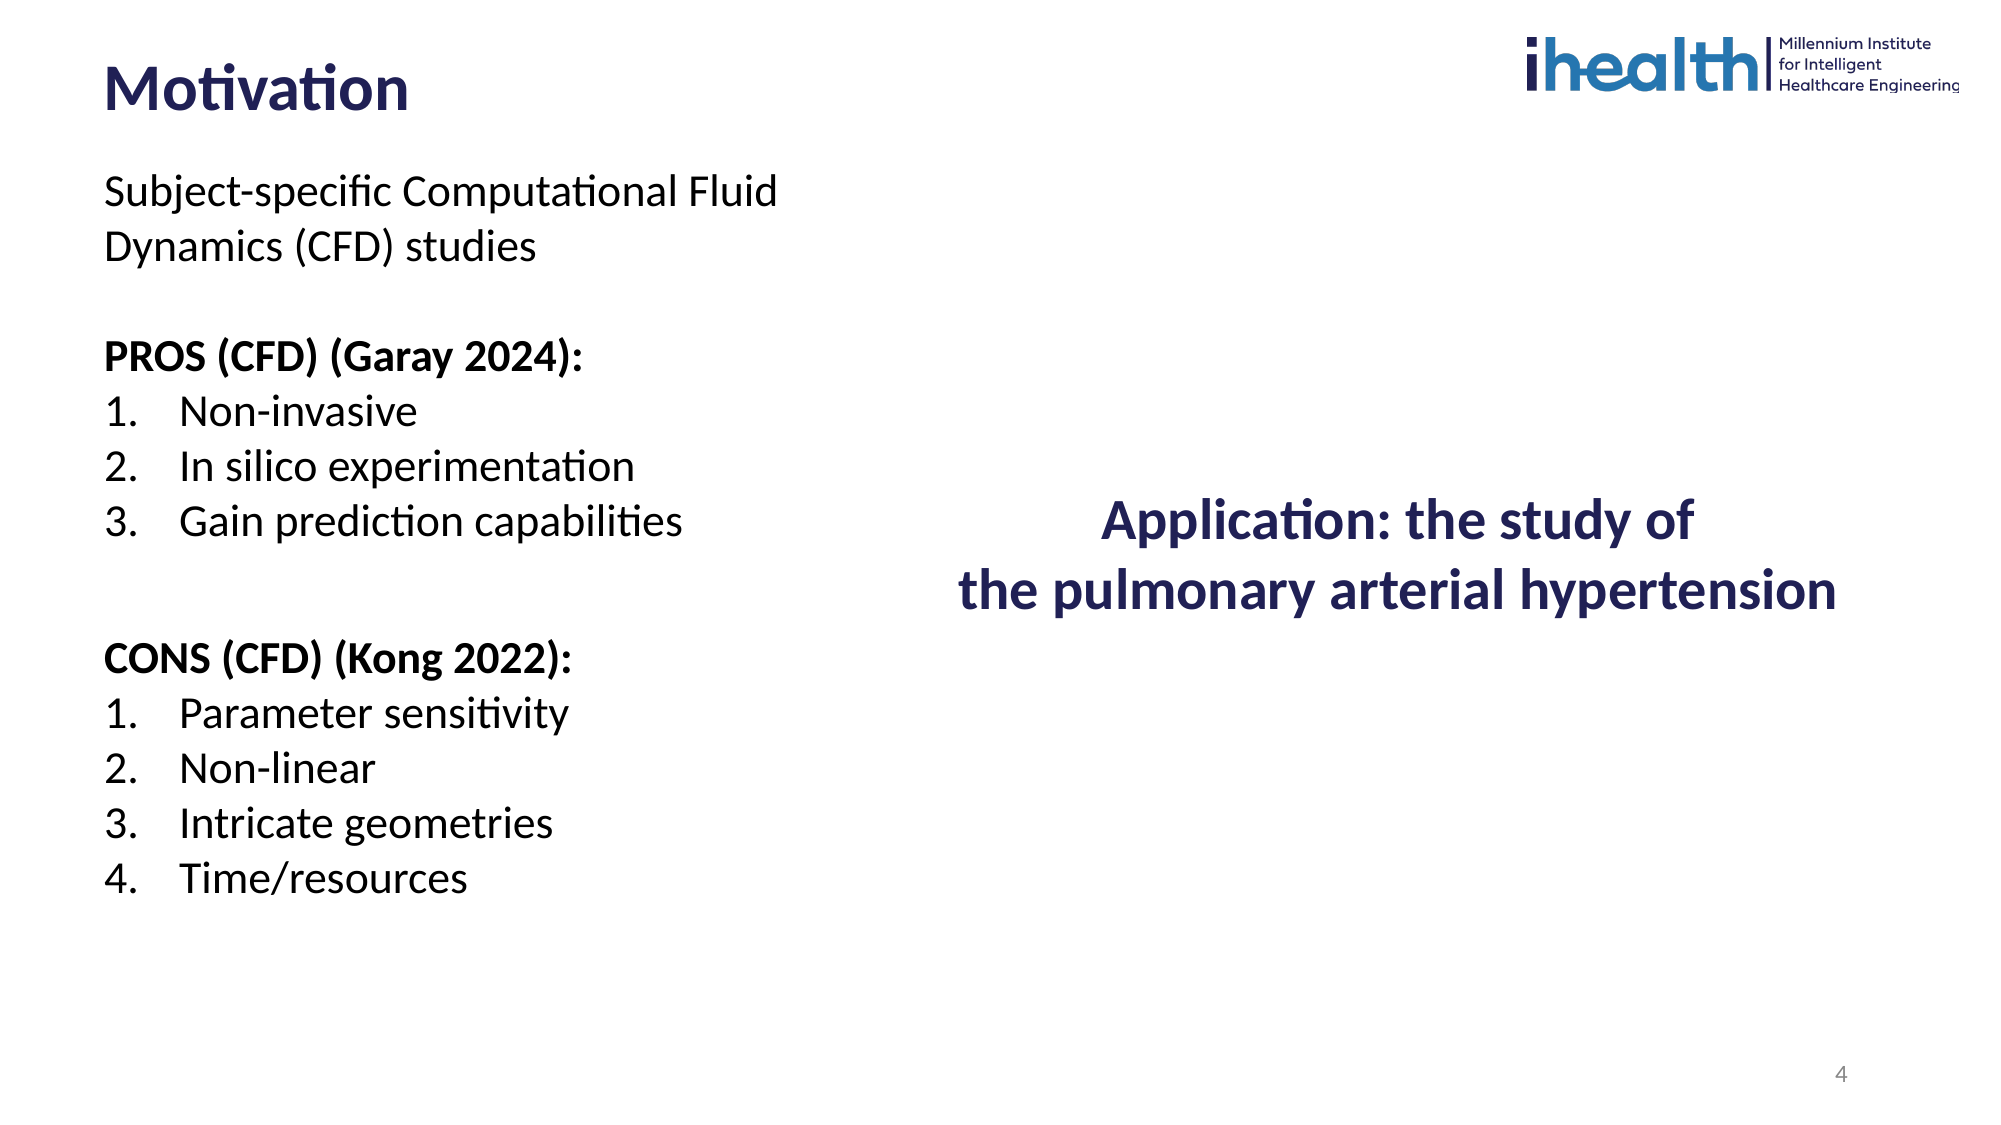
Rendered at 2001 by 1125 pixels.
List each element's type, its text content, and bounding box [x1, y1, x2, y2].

text_box Motivation [88, 36, 911, 132]
text_box Application: the study of the pulmonary arterial hypertension [873, 473, 1924, 629]
text_box Subject-specific Computational Fluid Dynamics (CFD) studies PROS (CFD) (Garay 2024): Non-invasive In silico experimentation Gain prediction capabilities [89, 153, 1001, 620]
slide_number 4 [1412, 1042, 1863, 1103]
picture [1527, 36, 1959, 93]
text_box CONS (CFD) (Kong 2022): Parameter sensitivity Non-linear Intricate geometries Time/resources [89, 620, 1001, 911]
